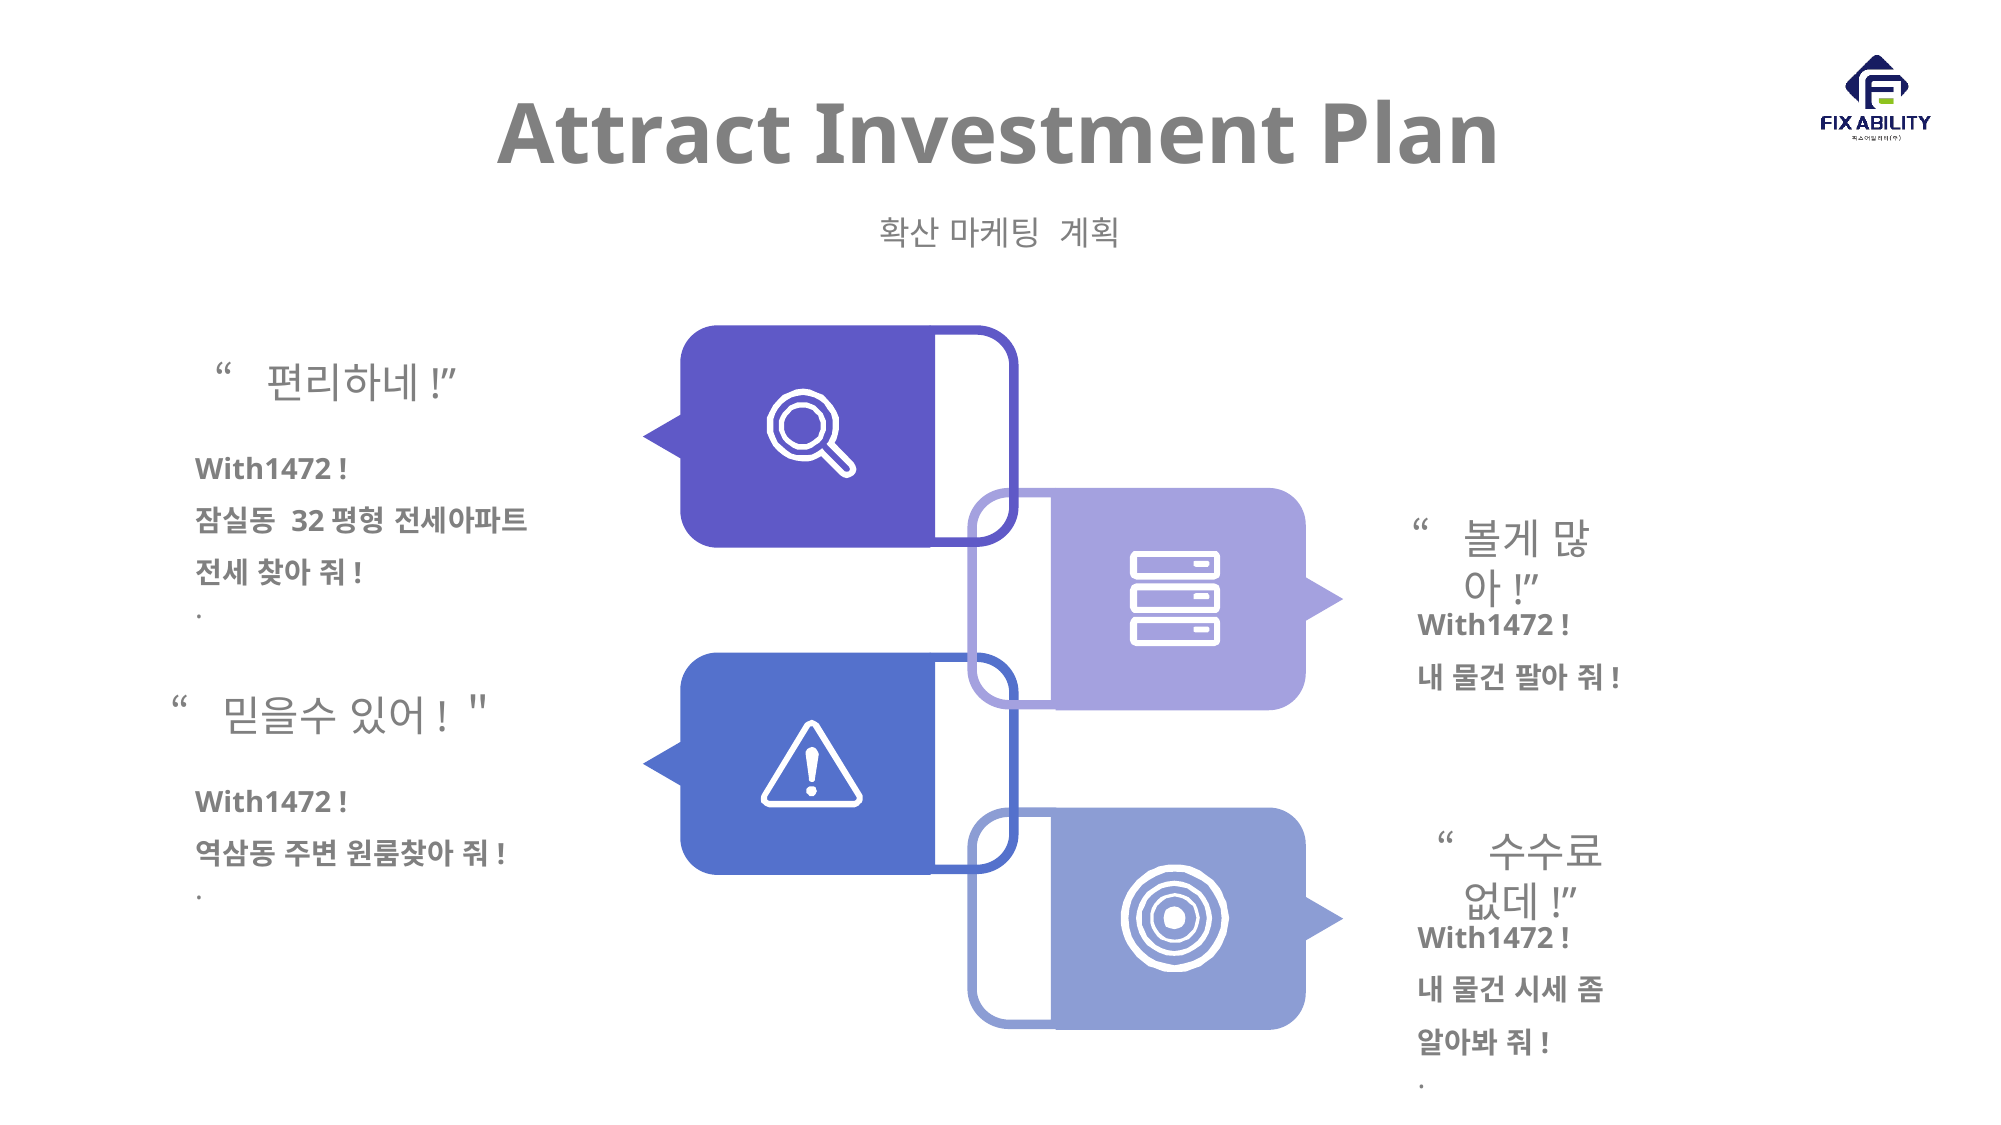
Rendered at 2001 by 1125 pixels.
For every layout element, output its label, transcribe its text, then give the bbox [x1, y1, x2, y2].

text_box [971, 487, 1344, 711]
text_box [642, 652, 1015, 876]
title Attract Investment Plan [132, 54, 1868, 204]
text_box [81, 348, 590, 635]
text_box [81, 682, 590, 916]
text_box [1365, 505, 1812, 704]
picture [1821, 54, 1931, 141]
list 확산 마케팅 계획 [132, 204, 1868, 268]
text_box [1378, 818, 1812, 1105]
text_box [642, 325, 1015, 548]
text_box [971, 807, 1344, 1031]
